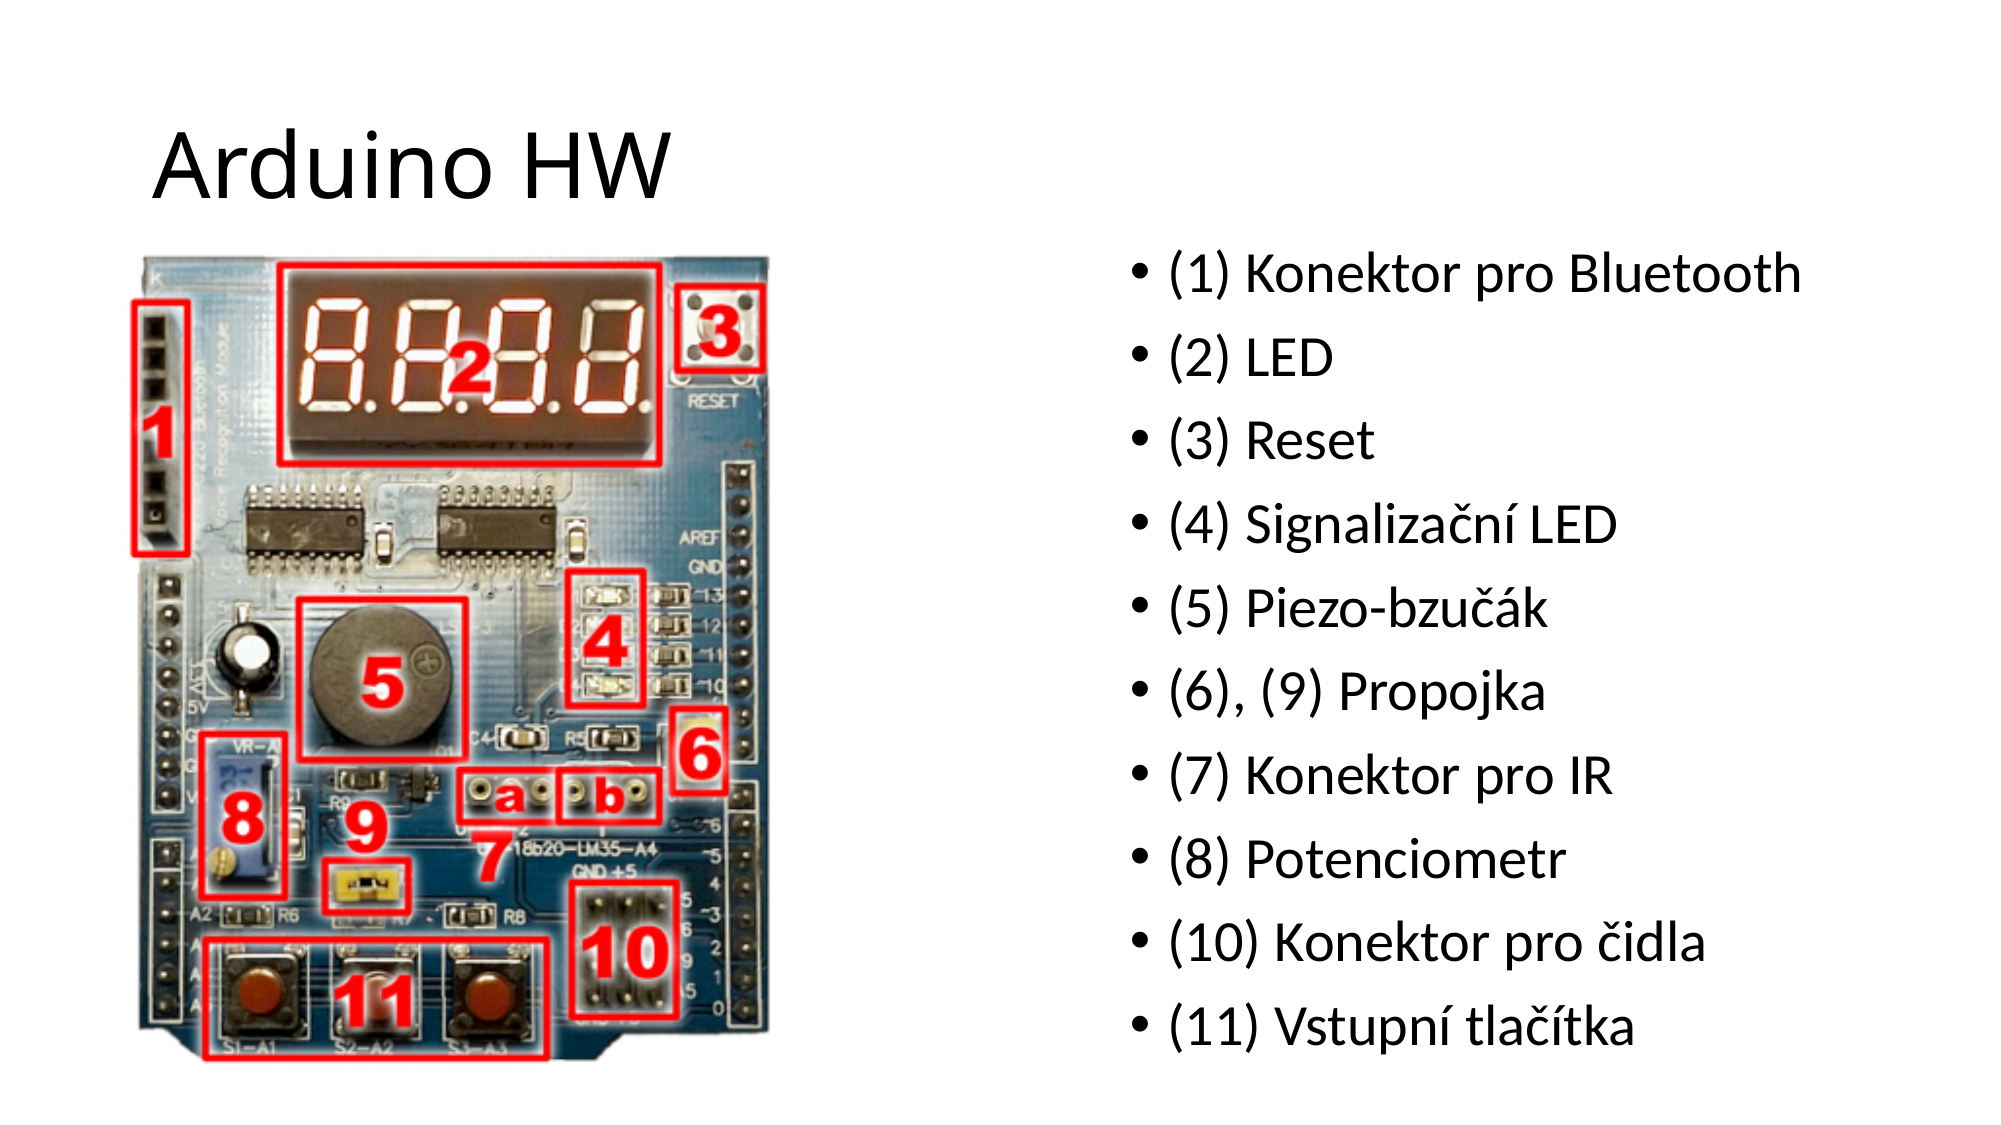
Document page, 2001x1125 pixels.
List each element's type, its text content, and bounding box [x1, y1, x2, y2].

list (1) Konektor pro Bluetooth (2) LED (3) Reset (4) Signalizační LED (5) Piezo-bzučák (6), (9) Propojka (7) Konektor pro IR (8) Potenciometr (10) Konektor pro čidla (11) Vstupní tlačítka [1114, 234, 1863, 1068]
picture [109, 234, 813, 1093]
title Arduino HW [137, 59, 1863, 278]
